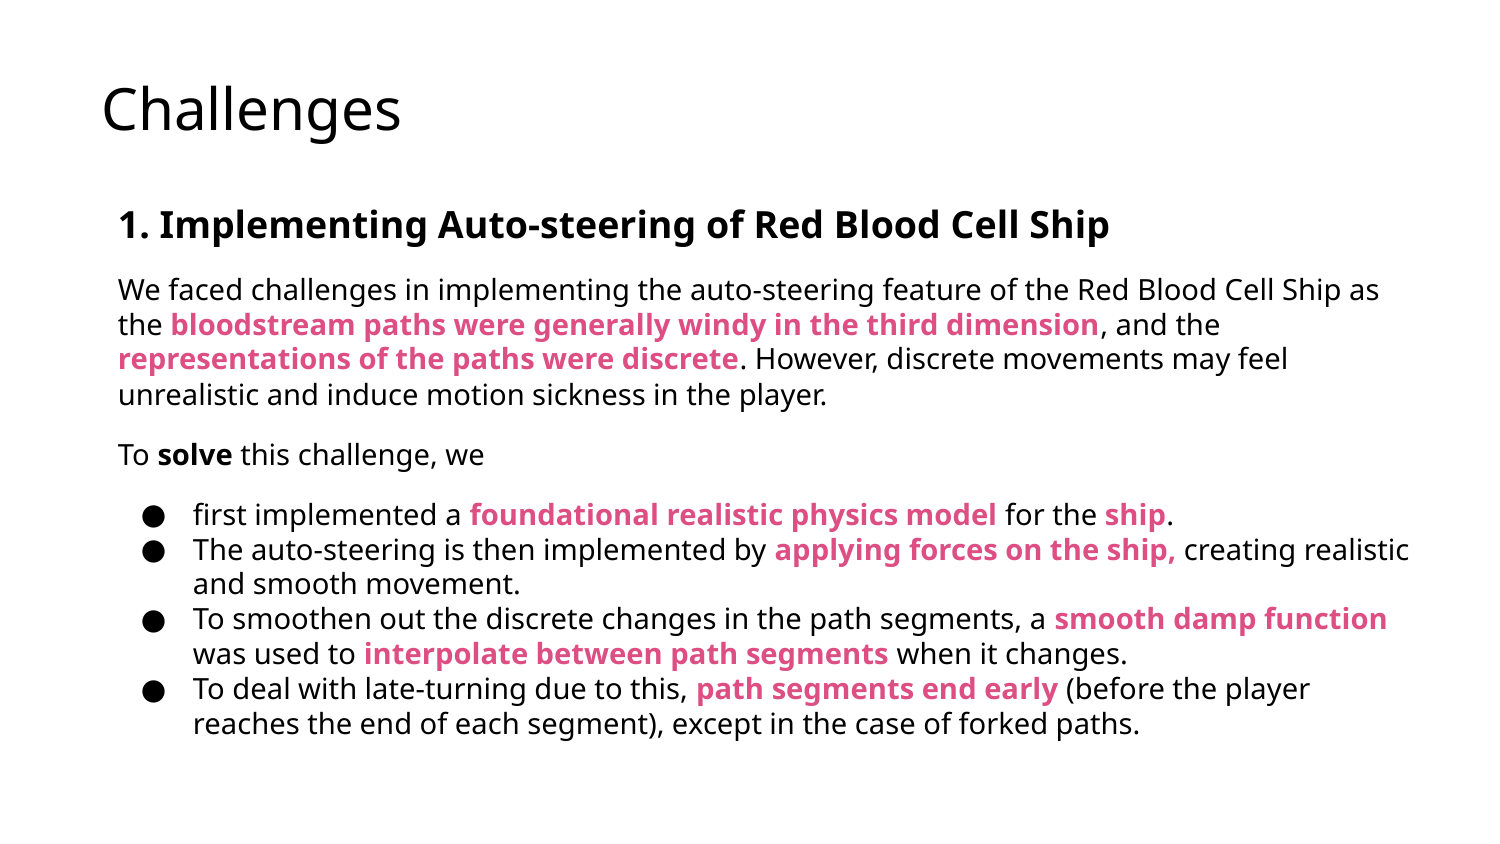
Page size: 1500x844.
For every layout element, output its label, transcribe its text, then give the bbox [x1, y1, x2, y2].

title Challenges [86, 57, 1317, 163]
list 1. Implementing Auto-steering of Red Blood Cell Ship We faced challenges in implementing the auto-steering feature of the Red Blood Cell Ship as the bloodstream paths were generally windy in the third dimension, and the representations of the paths were discrete. However, discrete movements may feel unrealistic and induce motion sickness in the player. To solve this challenge, we first implemented a foundational realistic physics model for the ship. The auto-steering is then implemented by applying forces on the ship, creating realistic and smooth movement. To smoothen out the discrete changes in the path segments, a smooth damp function was used to interpolate between path segments when it changes. To deal with late-turning due to this, path segments end early (before the player reaches the end of each segment), except in the case of forked paths. [102, 186, 1439, 814]
